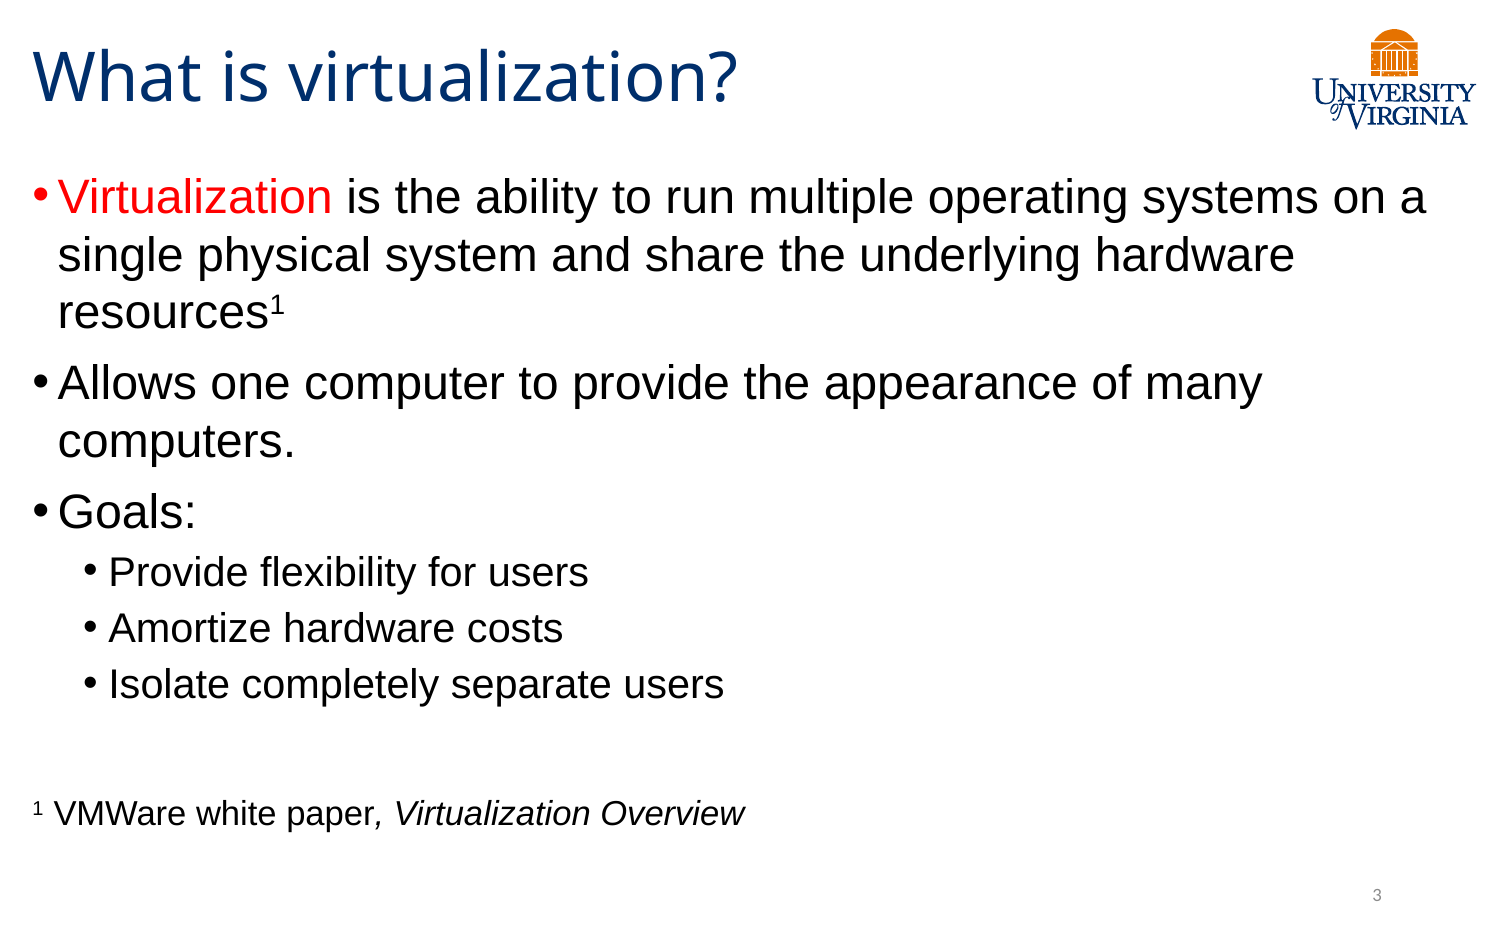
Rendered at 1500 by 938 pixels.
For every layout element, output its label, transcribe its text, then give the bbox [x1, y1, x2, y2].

title What is virtualization? [17, 14, 1297, 145]
list Virtualization is the ability to run multiple operating systems on a single physical system and share the underlying hardware resources1 Allows one computer to provide the appearance of many computers. Goals: Provide flexibility for users Amortize hardware costs Isolate completely separate users 1 VMWare white paper, Virtualization Overview [17, 157, 1483, 845]
slide_number 3 [1059, 868, 1397, 919]
